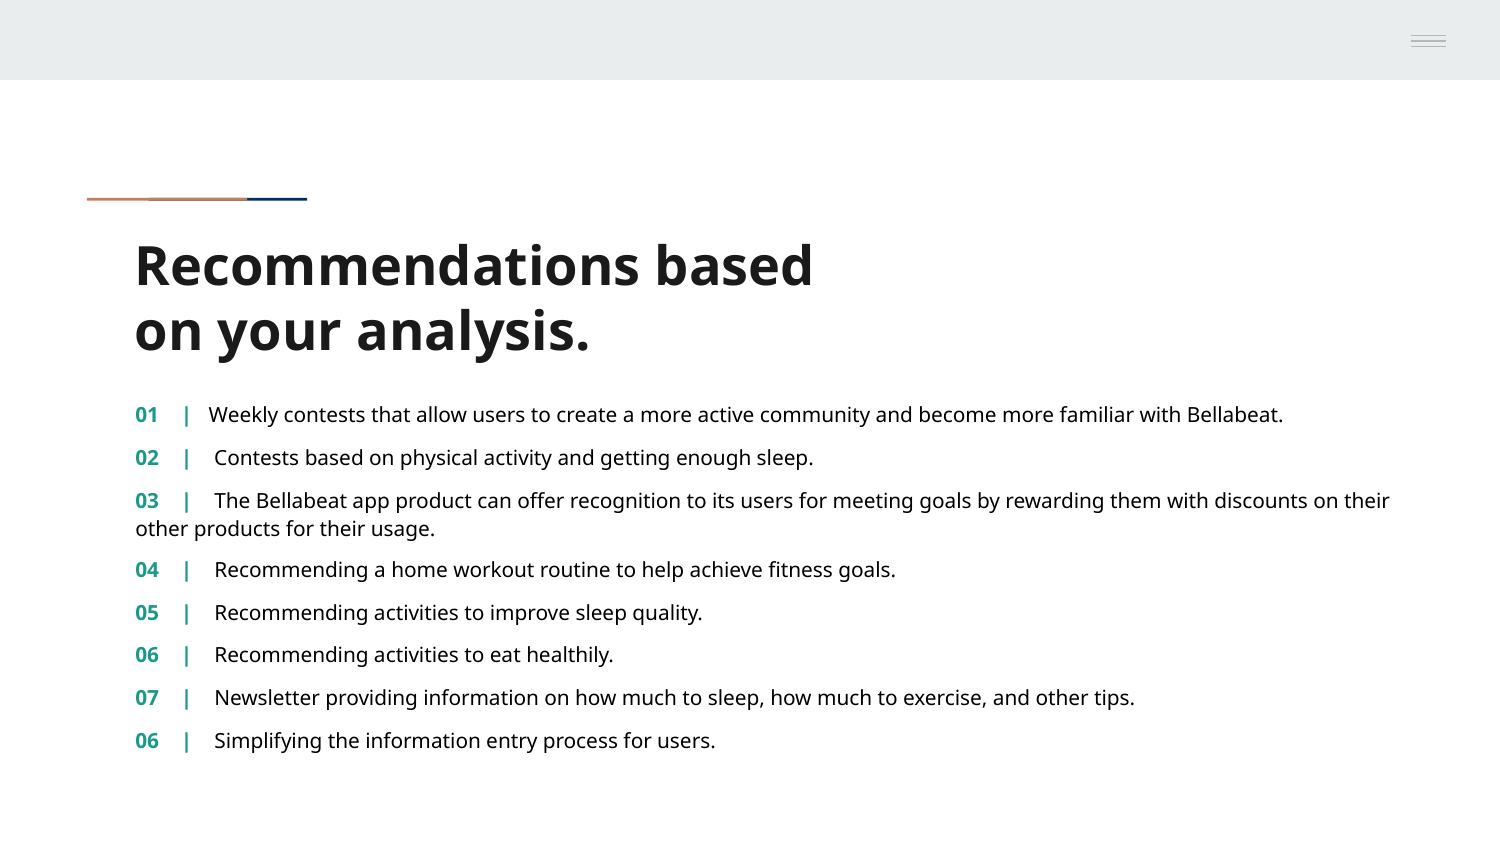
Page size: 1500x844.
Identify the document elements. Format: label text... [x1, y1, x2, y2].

text_box 06 | Recommending activities to eat healthily. [120, 623, 1434, 666]
text_box 02 | Contests based on physical activity and getting enough sleep. [120, 425, 1434, 468]
text_box 03 | The Bellabeat app product can offer recognition to its users for meeting goals by rewarding them with discounts on their other products for their usage. [120, 468, 1434, 512]
text_box 05 | Recommending activities to improve sleep quality. [120, 580, 1434, 623]
text_box 01 | Weekly contests that allow users to create a more active community and become more familiar with Bellabeat. [120, 382, 1434, 425]
title Recommendations based on your analysis. [119, 216, 845, 310]
text_box 07 | Newsletter providing information on how much to sleep, how much to exercise, and other tips. [120, 666, 1434, 709]
text_box 04 | Recommending a home workout routine to help achieve fitness goals. [120, 537, 1434, 580]
text_box 06 | Simplifying the information entry process for users. [120, 709, 1434, 752]
